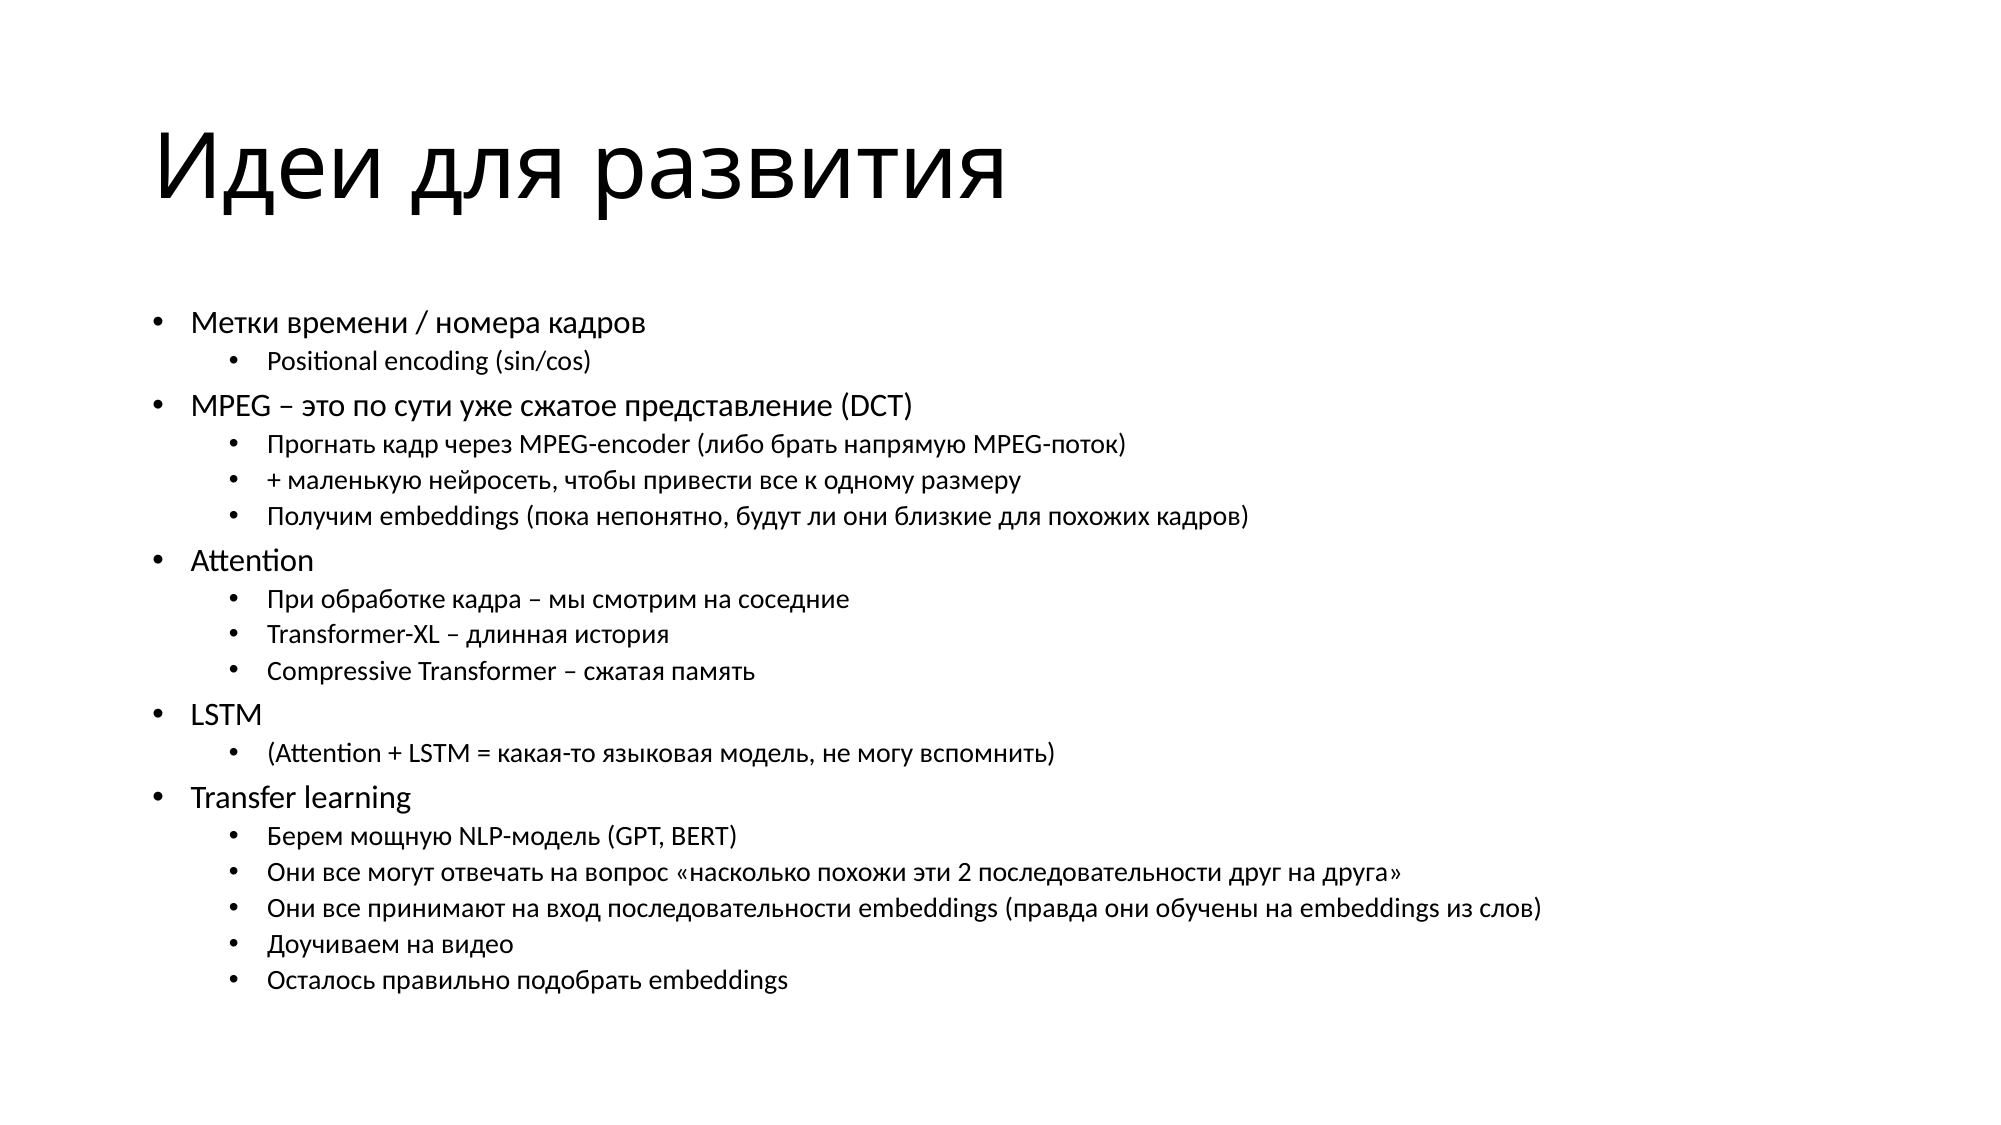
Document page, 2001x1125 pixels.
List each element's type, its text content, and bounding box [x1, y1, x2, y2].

list Метки времени / номера кадров Positional encoding (sin/cos) MPEG – это по сути уже сжатое представление (DCT) Прогнать кадр через MPEG-encoder (либо брать напрямую MPEG-поток) + маленькую нейросеть, чтобы привести все к одному размеру Получим embeddings (пока непонятно, будут ли они близкие для похожих кадров) Attention При обработке кадра – мы смотрим на соседние Transformer-XL – длинная история Compressive Transformer – сжатая память LSTM (Attention + LSTM = какая-то языковая модель, не могу вспомнить) Transfer learning Берем мощную NLP-модель (GPT, BERT) Они все могут отвечать на вопрос «насколько похожи эти 2 последовательности друг на друга» Они все принимают на вход последовательности embeddings (правда они обучены на embeddings из слов) Доучиваем на видео Осталось правильно подобрать embeddings [137, 298, 1863, 1012]
title Идеи для развития [137, 59, 1863, 278]
